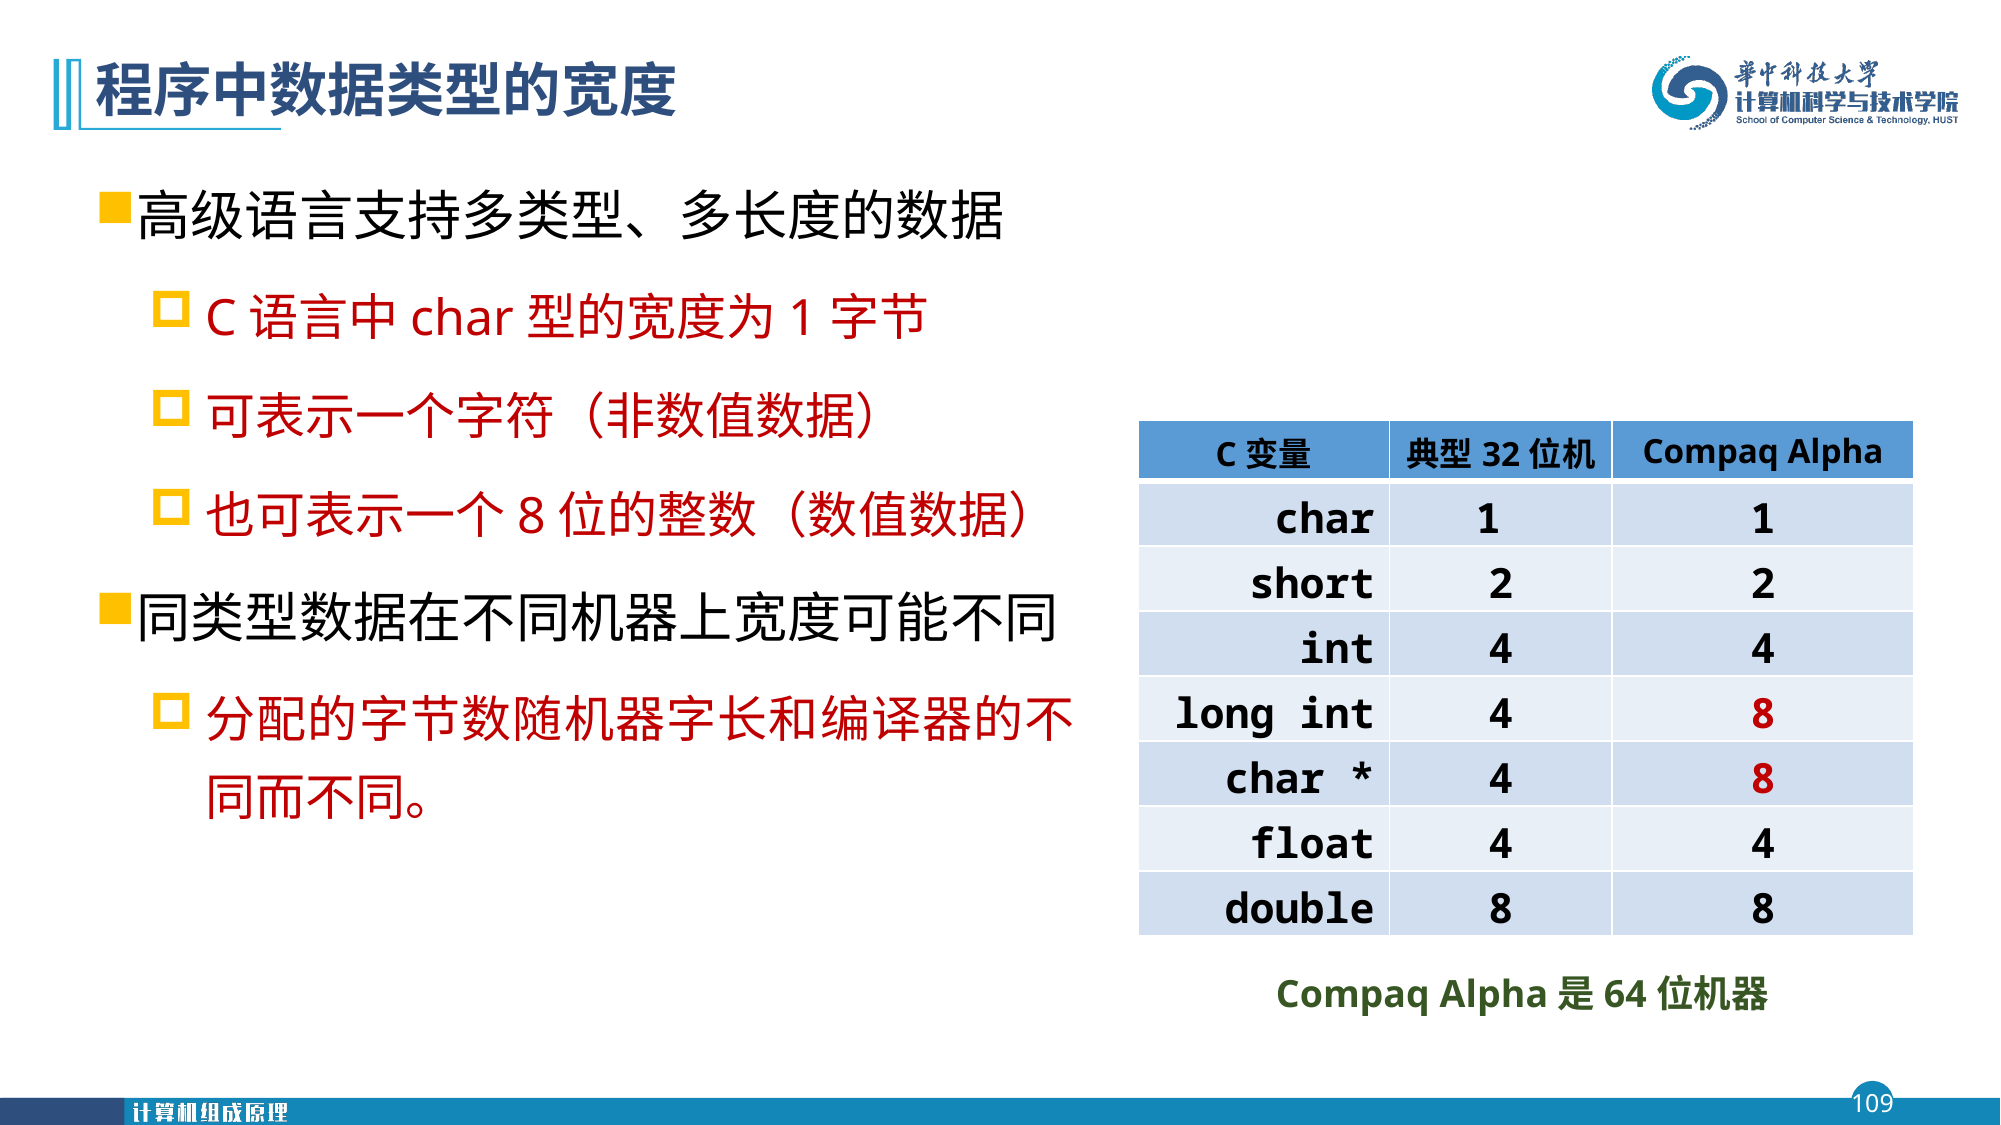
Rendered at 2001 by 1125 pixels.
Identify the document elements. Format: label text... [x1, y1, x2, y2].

table_cell char * [1139, 742, 1389, 805]
table_cell 1 [1390, 484, 1611, 545]
table_cell 8 [1613, 872, 1913, 935]
table_cell 8 [1390, 872, 1611, 935]
table_cell 4 [1390, 742, 1611, 805]
table_cell int [1139, 612, 1389, 675]
list 高级语言支持多类型、多长度的数据 C语言中char型的宽度为1字节 可表示一个字符（非数值数据） 也可表示一个8位的整数（数值数据） 同类型数据在不同机器上宽度可能不同 分配的字节数随机器字长和编译器的不同而不同。 [80, 154, 1090, 1080]
table_cell char [1139, 484, 1389, 545]
table_header C变量 [1139, 421, 1389, 478]
title 程序中数据类型的宽度 [80, 42, 1805, 144]
table_cell short [1139, 547, 1389, 610]
table_cell 4 [1390, 677, 1611, 740]
table_cell 8 [1613, 742, 1913, 805]
table_cell 2 [1613, 547, 1913, 610]
table_cell 1 [1613, 484, 1913, 545]
table_cell 4 [1613, 612, 1913, 675]
table_header 典型32位机 [1390, 421, 1611, 478]
picture [1805, 56, 1958, 130]
table_cell double [1139, 872, 1389, 935]
table_cell float [1139, 807, 1389, 870]
table_cell 4 [1390, 807, 1611, 870]
table_cell 4 [1390, 612, 1611, 675]
table_cell 8 [1613, 677, 1913, 740]
text_box Compaq Alpha是64位机器 [1167, 953, 1886, 1022]
table_cell long int [1139, 677, 1389, 740]
table_cell 2 [1390, 547, 1611, 610]
table_cell 4 [1613, 807, 1913, 870]
table_header Compaq Alpha [1613, 421, 1913, 478]
